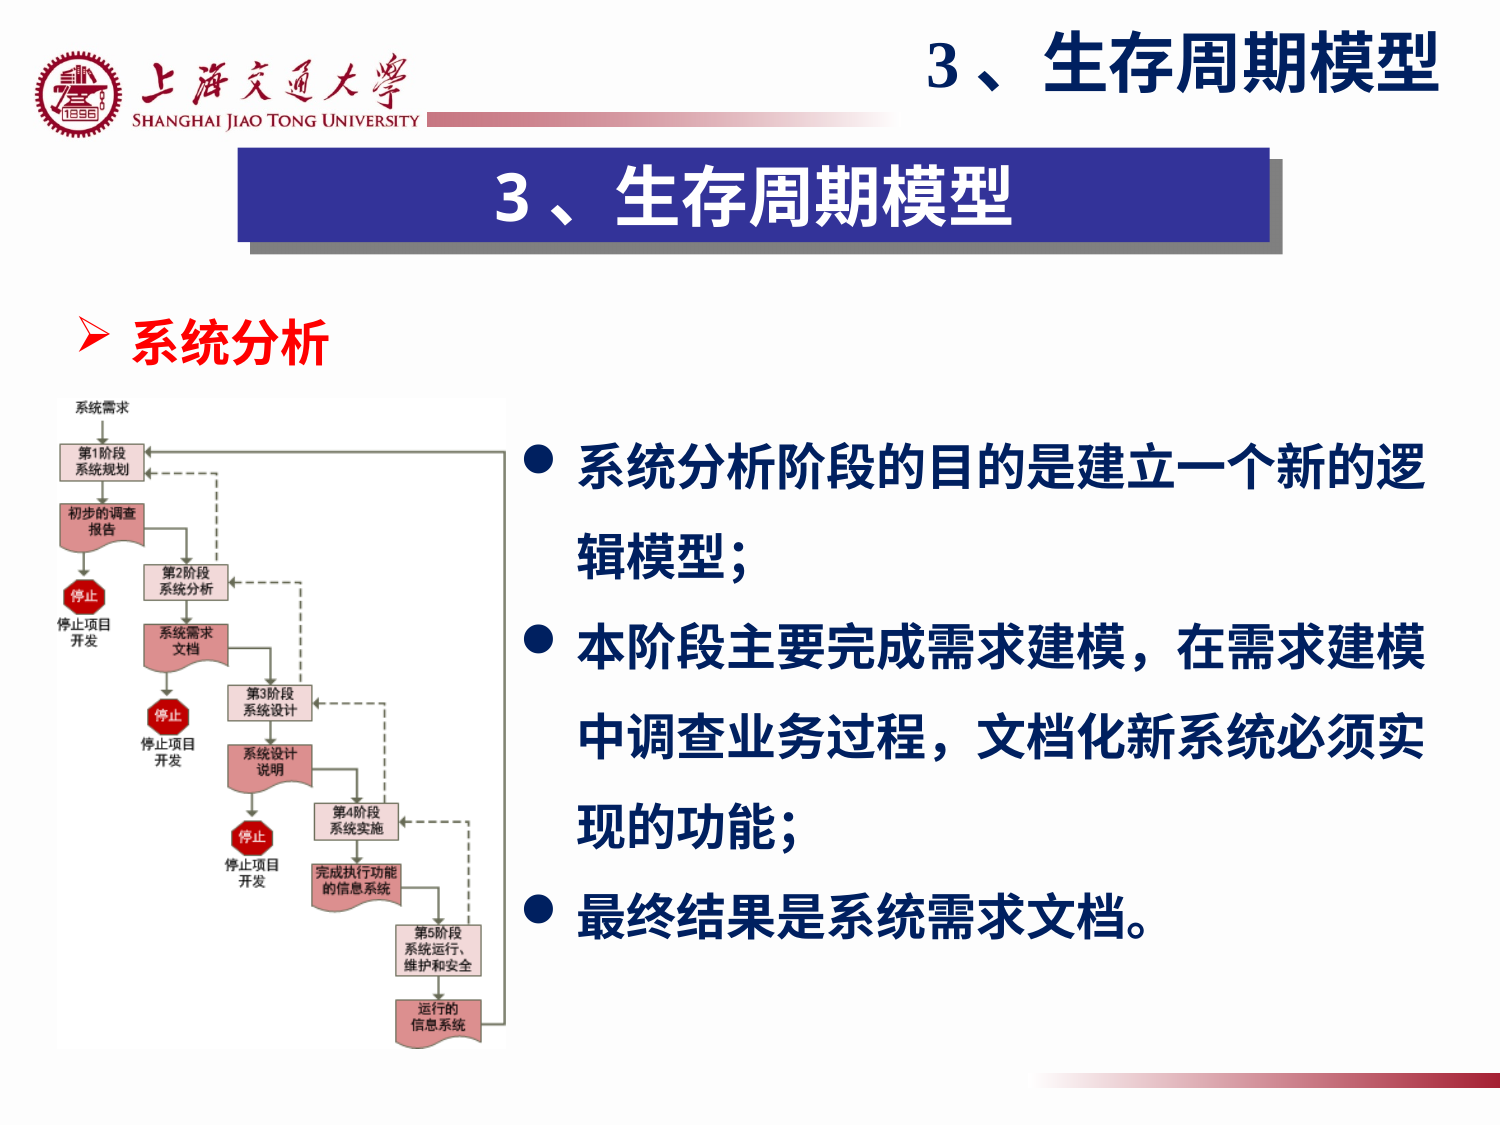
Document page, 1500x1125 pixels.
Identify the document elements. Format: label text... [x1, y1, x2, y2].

text_box 系统分析阶段的目的是建立一个新的逻辑模型； 本阶段主要完成需求建模，在需求建模中调查业务过程，文档化新系统必须实现的功能； 最终结果是系统需求文档。 [507, 398, 1462, 953]
picture [0, 0, 1500, 1125]
text_box 系统分析 [59, 273, 346, 379]
text_box 3、生存周期模型 [237, 147, 1270, 243]
text_box 3、生存周期模型 [182, 7, 1458, 116]
